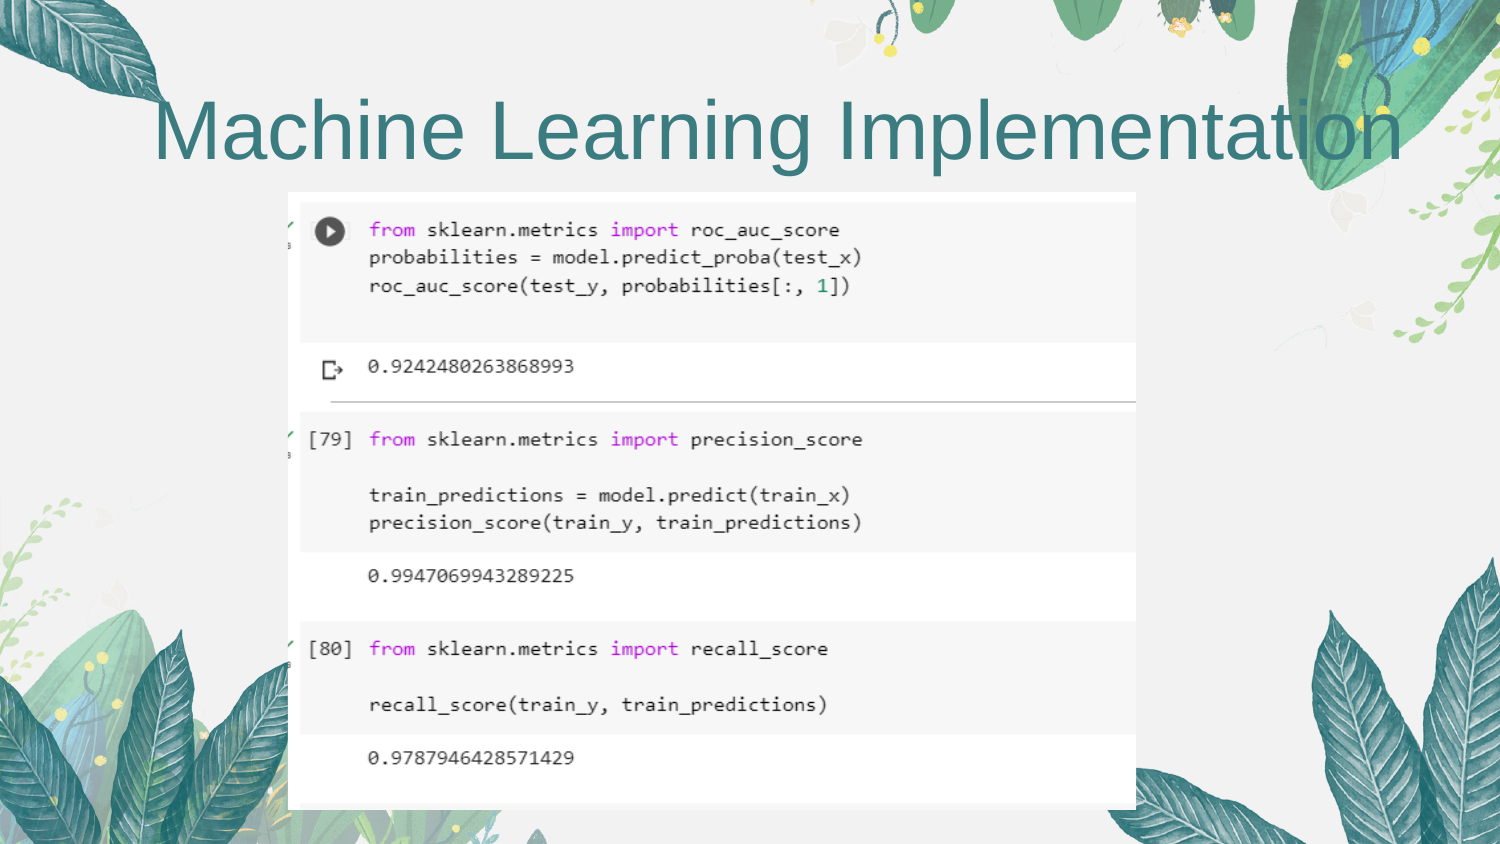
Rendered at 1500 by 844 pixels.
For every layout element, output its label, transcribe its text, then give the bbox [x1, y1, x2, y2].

picture [0, 0, 1500, 844]
text_box Machine Learning Implementation [137, 60, 1469, 191]
